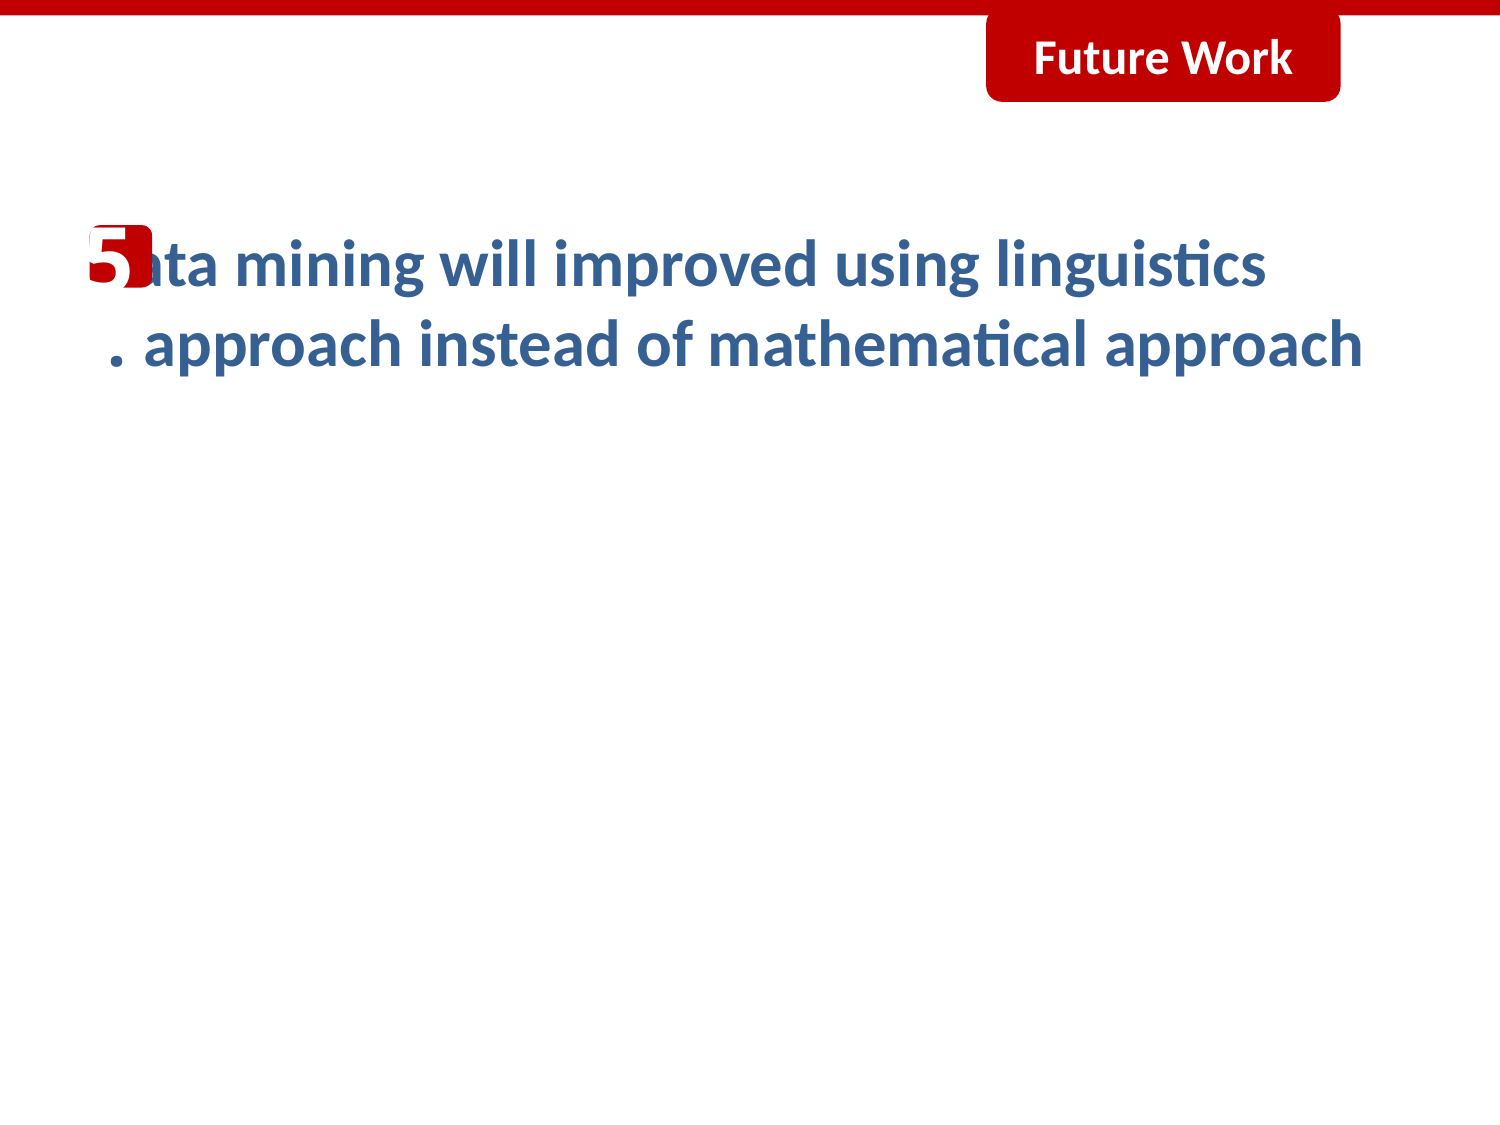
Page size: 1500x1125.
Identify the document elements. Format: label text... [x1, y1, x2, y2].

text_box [0, 0, 1500, 102]
list Data mining will improved using linguistics approach instead of mathematical approach . [75, 212, 1425, 1005]
text_box 5 [87, 223, 155, 290]
